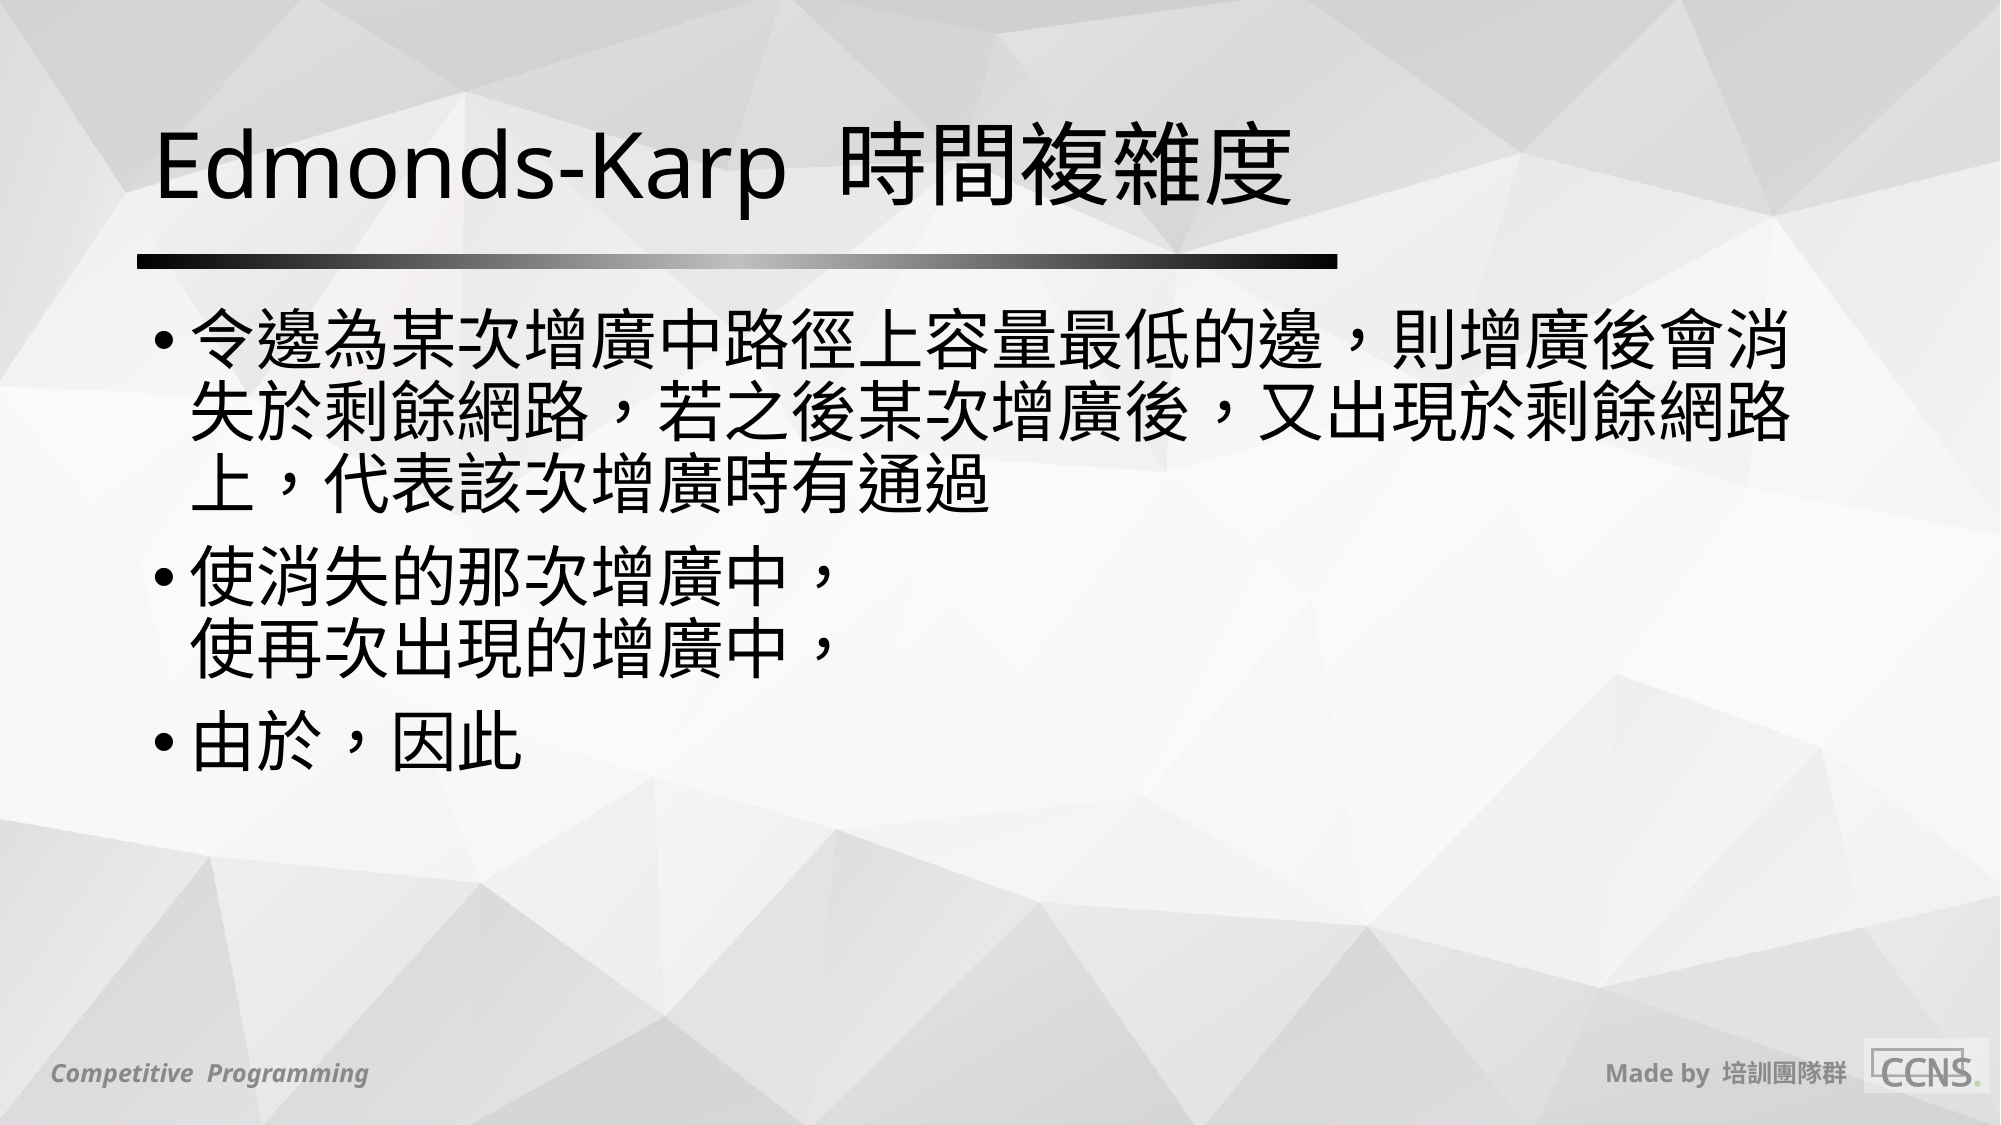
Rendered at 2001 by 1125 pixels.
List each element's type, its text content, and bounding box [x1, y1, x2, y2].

title Edmonds-Karp 時間複雜度 [137, 59, 1863, 278]
picture [0, 0, 2000, 1125]
